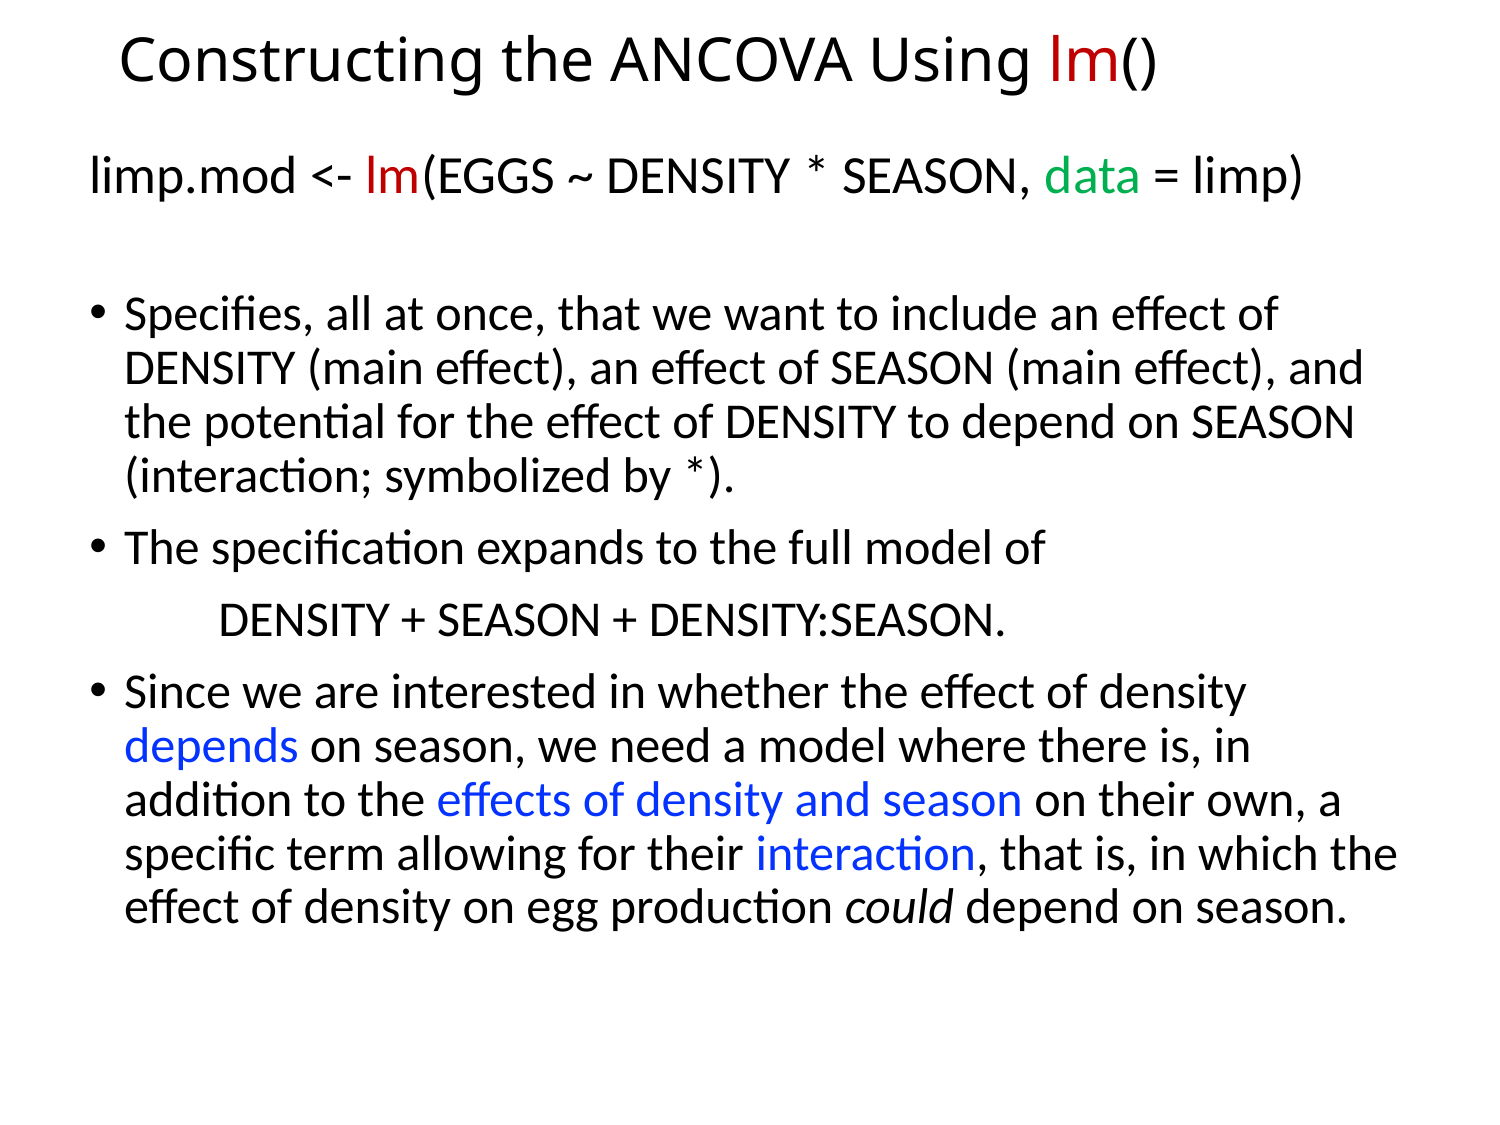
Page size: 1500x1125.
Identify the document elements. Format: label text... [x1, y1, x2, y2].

title Constructing the ANCOVA Using lm() [103, 0, 1397, 124]
list limp.mod <- lm(EGGS ~ DENSITY * SEASON, data = limp) Specifies, all at once, that we want to include an effect of DENSITY (main effect), an effect of SEASON (main effect), and the potential for the effect of DENSITY to depend on SEASON (interaction; symbolized by *). The specification expands to the full model of DENSITY + SEASON + DENSITY:SEASON. Since we are interested in whether the effect of density depends on season, we need a model where there is, in addition to the effects of density and season on their own, a specific term allowing for their interaction, that is, in which the effect of density on egg production could depend on season. [74, 139, 1426, 986]
